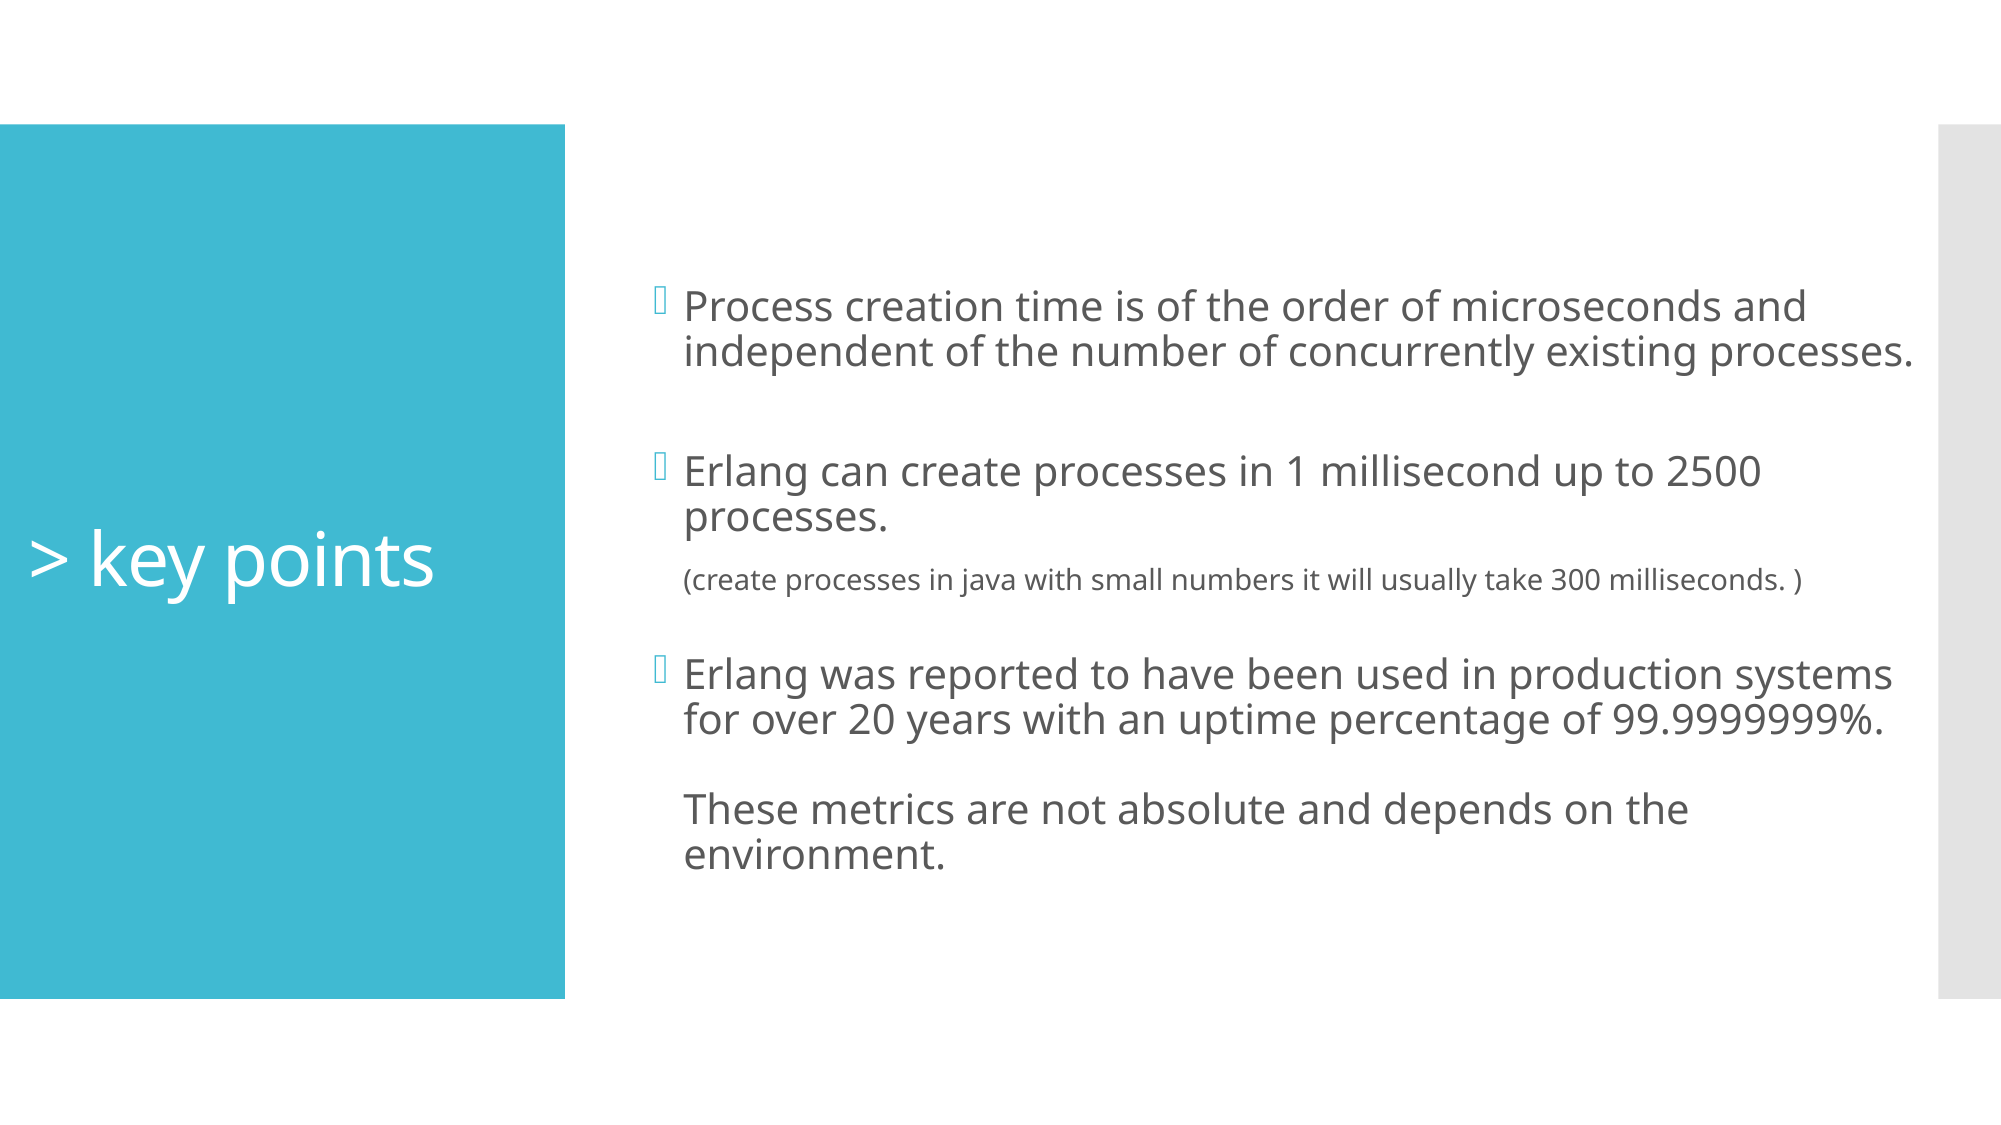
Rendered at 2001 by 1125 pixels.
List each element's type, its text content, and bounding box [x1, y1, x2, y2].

title > key points [14, 184, 608, 940]
list Process creation time is of the order of microseconds and independent of the number of concurrently existing processes. Erlang can create processes in 1 millisecond up to 2500 processes. (create processes in java with small numbers it will usually take 300 milliseconds. ) Erlang was reported to have been used in production systems for over 20 years with an uptime percentage of 99.9999999%. These metrics are not absolute and depends on the environment. [638, 161, 1969, 1002]
